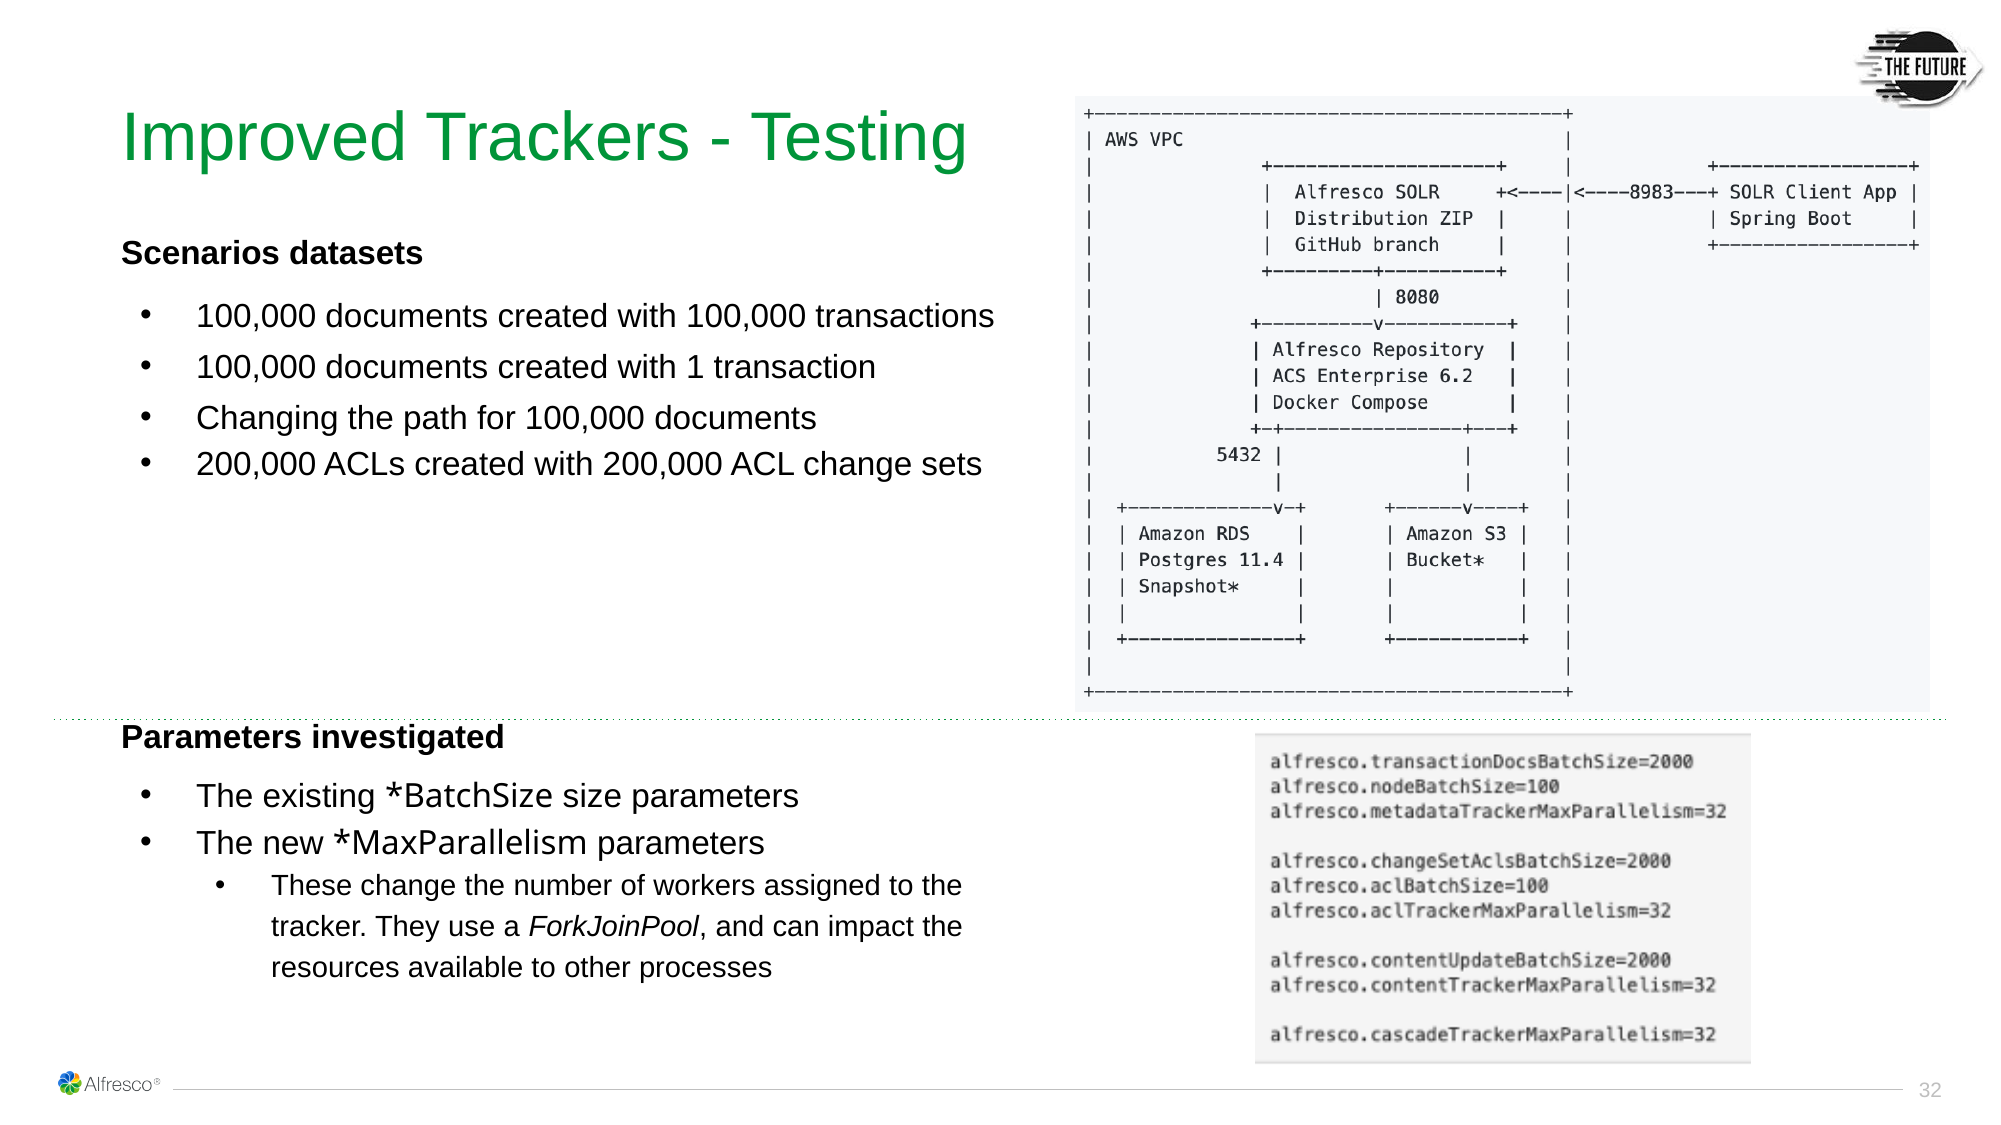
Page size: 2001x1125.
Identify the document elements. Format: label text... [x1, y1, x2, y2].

list Scenarios datasets 100,000 documents created with 100,000 transactions 100,000 documents created with 1 transaction Changing the path for 100,000 documents 200,000 ACLs created with 200,000 ACL change sets Parameters investigated The existing *BatchSize size parameters The new *MaxParallelism parameters These change the number of workers assigned to the tracker. They use a ForkJoinPool, and can impact the resources available to other processes [106, 213, 1031, 718]
picture [45, 1058, 173, 1108]
title Improved Trackers - Testing [106, 84, 1844, 184]
list Scenarios datasets 100,000 documents created with 100,000 transactions 100,000 documents created with 1 transaction Changing the path for 100,000 documents 200,000 ACLs created with 200,000 ACL change sets Parameters investigated The existing *BatchSize size parameters The new *MaxParallelism parameters These change the number of workers assigned to the tracker. They use a ForkJoinPool, and can impact the resources available to other processes [106, 731, 1031, 1061]
picture [1254, 730, 1751, 1068]
picture [1075, 16, 1988, 712]
